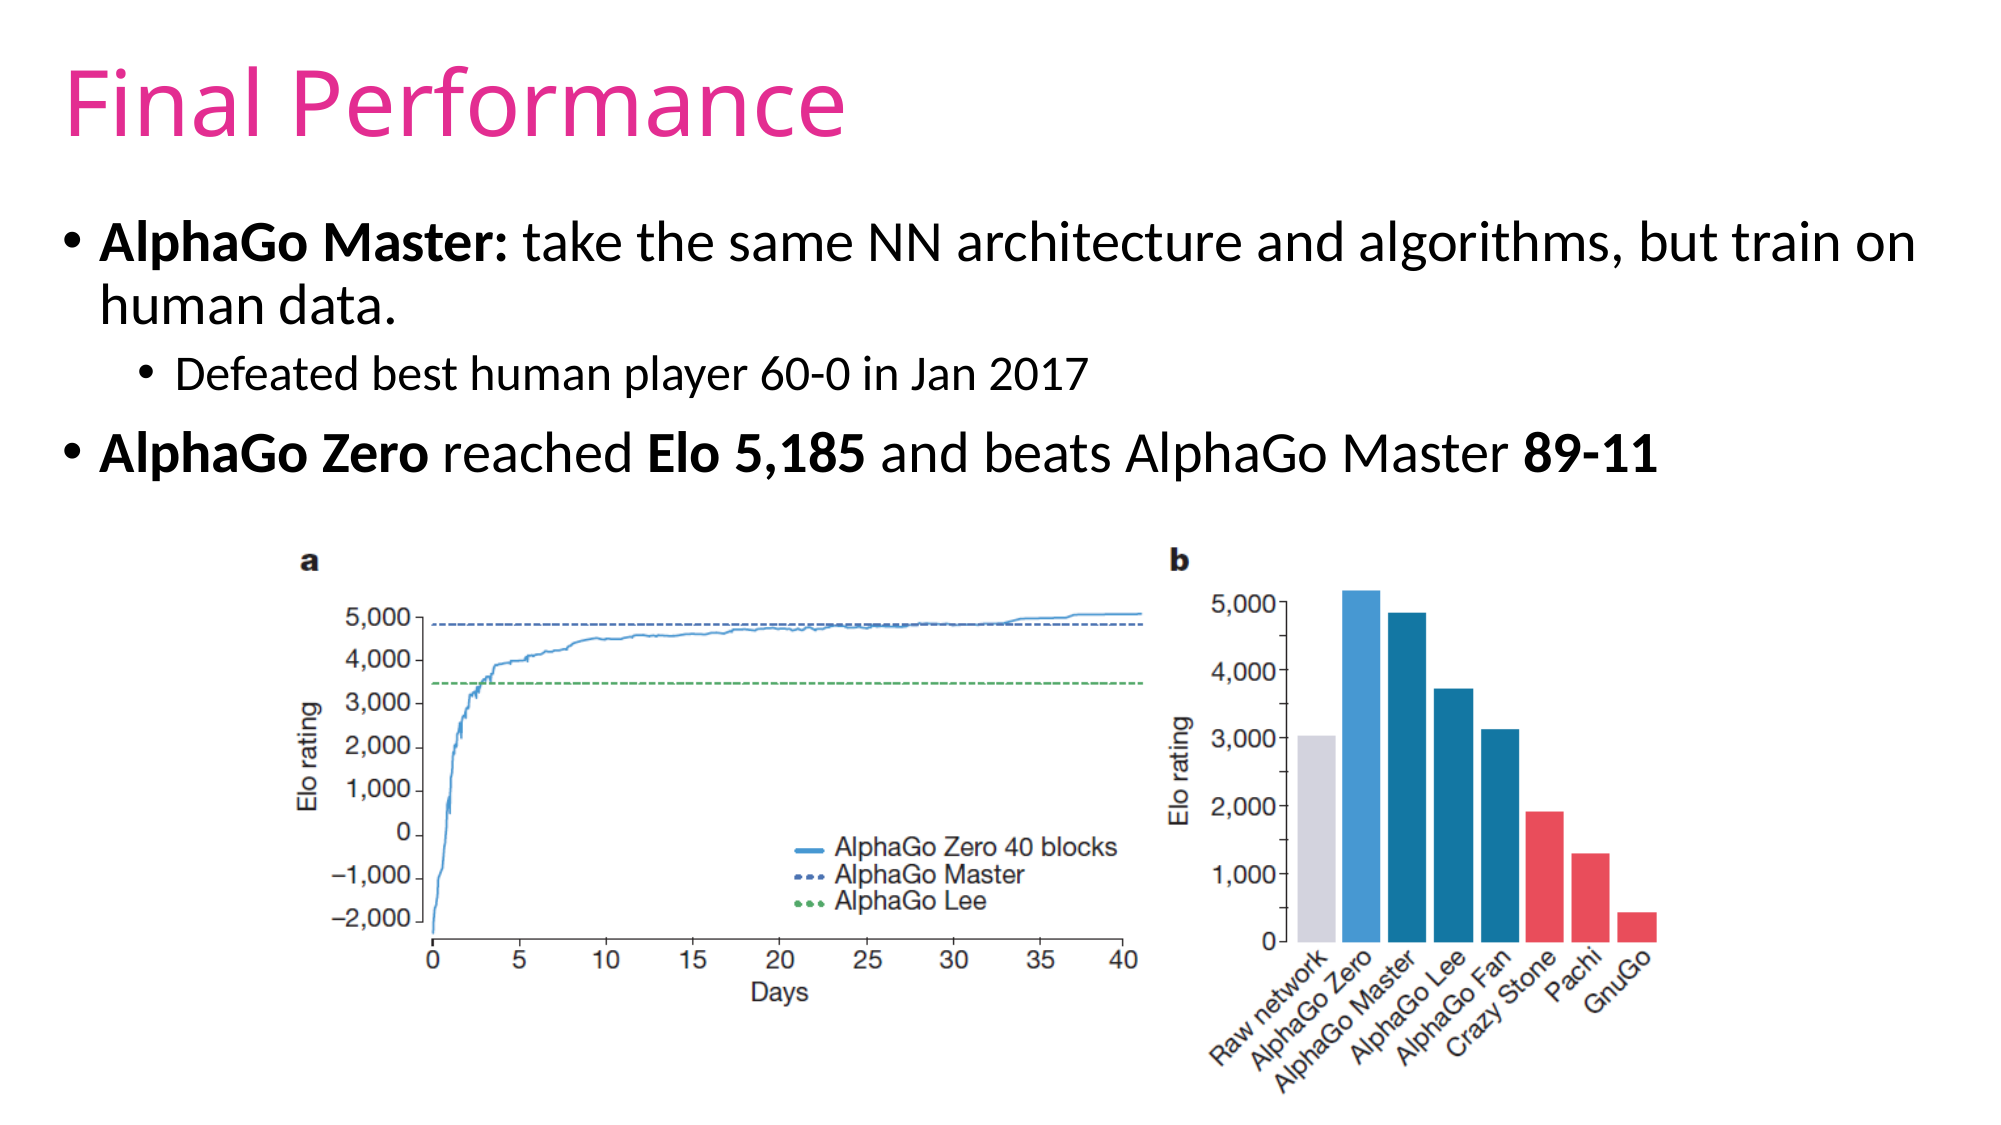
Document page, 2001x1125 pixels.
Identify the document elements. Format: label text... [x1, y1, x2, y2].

title Final Performance [47, 32, 1955, 181]
list AlphaGo Master: take the same NN architecture and algorithms, but train on human data. Defeated best human player 60-0 in Jan 2017 AlphaGo Zero reached Elo 5,185 and beats AlphaGo Master 89-11 [47, 203, 1955, 1081]
picture [248, 520, 1821, 1104]
